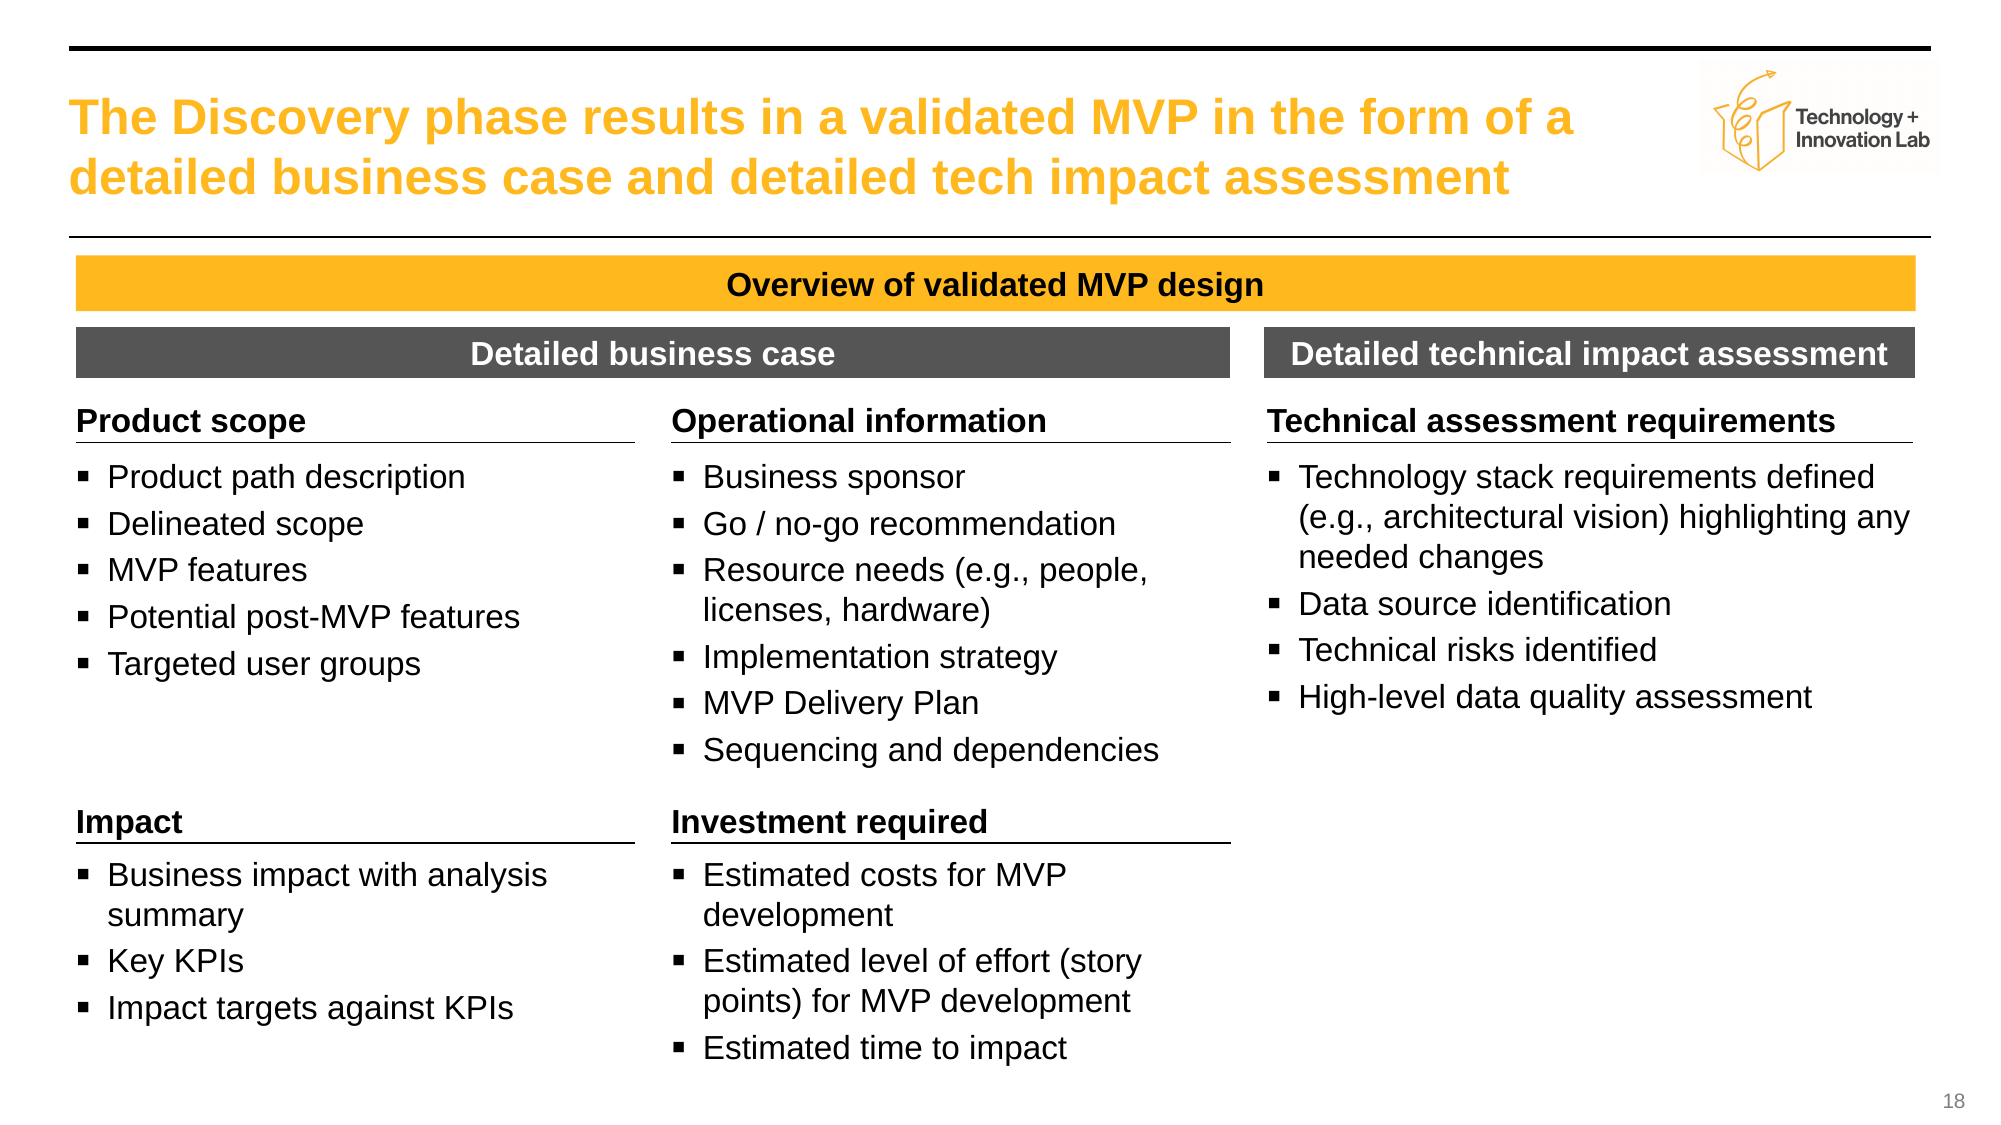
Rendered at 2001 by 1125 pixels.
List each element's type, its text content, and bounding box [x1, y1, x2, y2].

text_box Detailed business case [75, 326, 1231, 379]
picture [1699, 58, 1940, 174]
text_box Product path description Delineated scope MVP features Potential post-MVP features Targeted user groups [75, 455, 636, 682]
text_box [1266, 398, 1914, 443]
text_box Technology stack requirements defined (e.g., architectural vision) highlighting any needed changes Data source identification Technical risks identified High-level data quality assessment [1266, 455, 1914, 716]
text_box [671, 799, 1232, 1072]
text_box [75, 398, 636, 443]
text_box Detailed technical impact assessment [1263, 326, 1916, 379]
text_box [75, 799, 636, 1120]
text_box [671, 398, 1232, 443]
text_box Business sponsor Go / no-go recommendation Resource needs (e.g., people, licenses, hardware) Implementation strategy MVP Delivery Plan Sequencing and dependencies [671, 455, 1231, 769]
text_box Overview of validated MVP design [74, 253, 1918, 313]
title The Discovery phase results in a validated MVP in the form of a detailed business case and detailed tech impact assessment [68, 84, 1691, 273]
